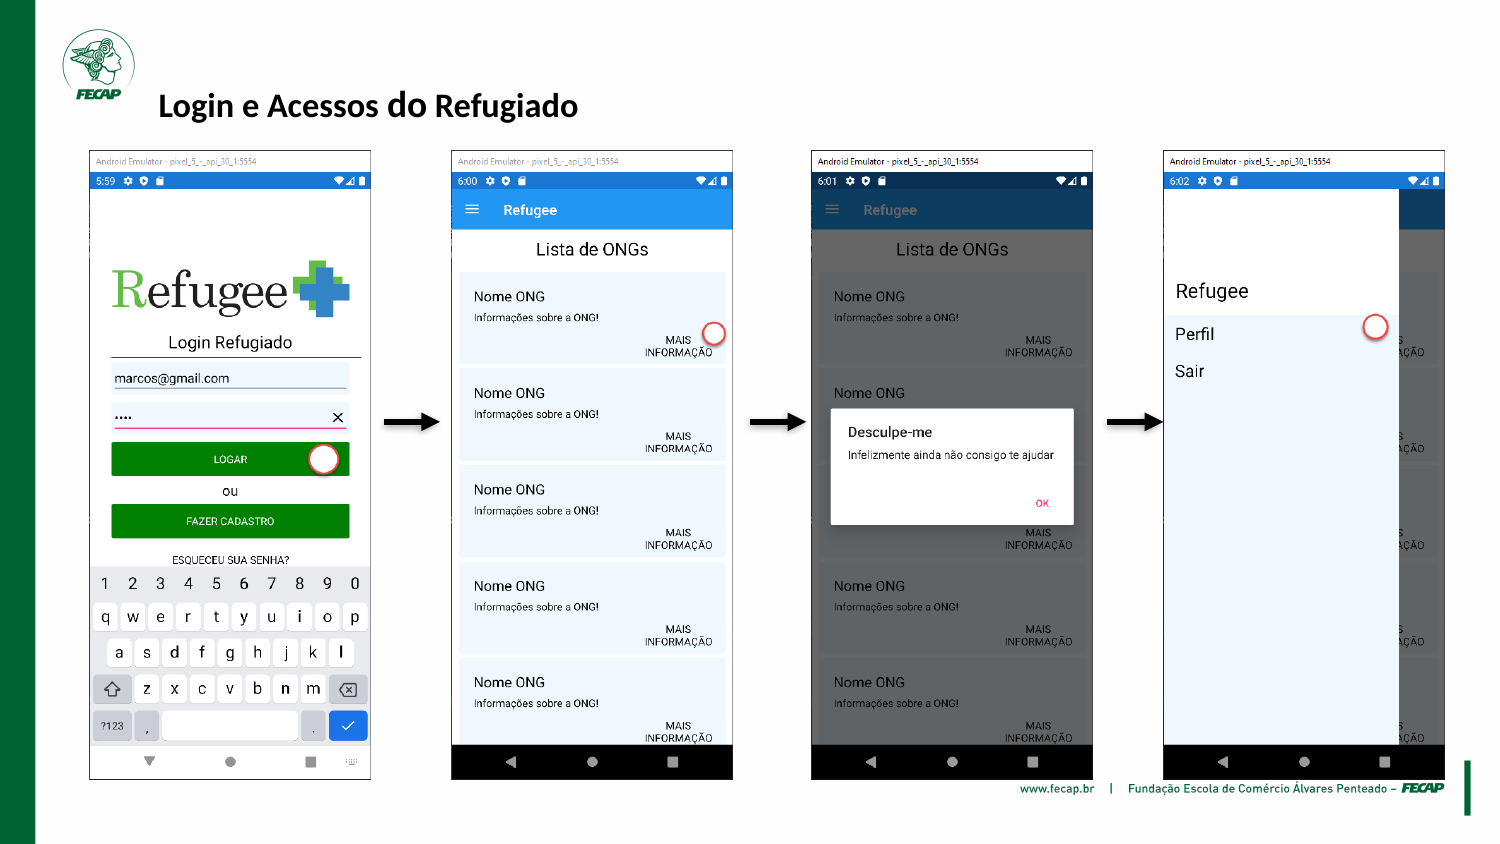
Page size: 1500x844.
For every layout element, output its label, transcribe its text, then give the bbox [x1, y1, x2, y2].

picture [0, 0, 1500, 844]
text_box Login e Acessos do Refugiado [147, 79, 911, 155]
